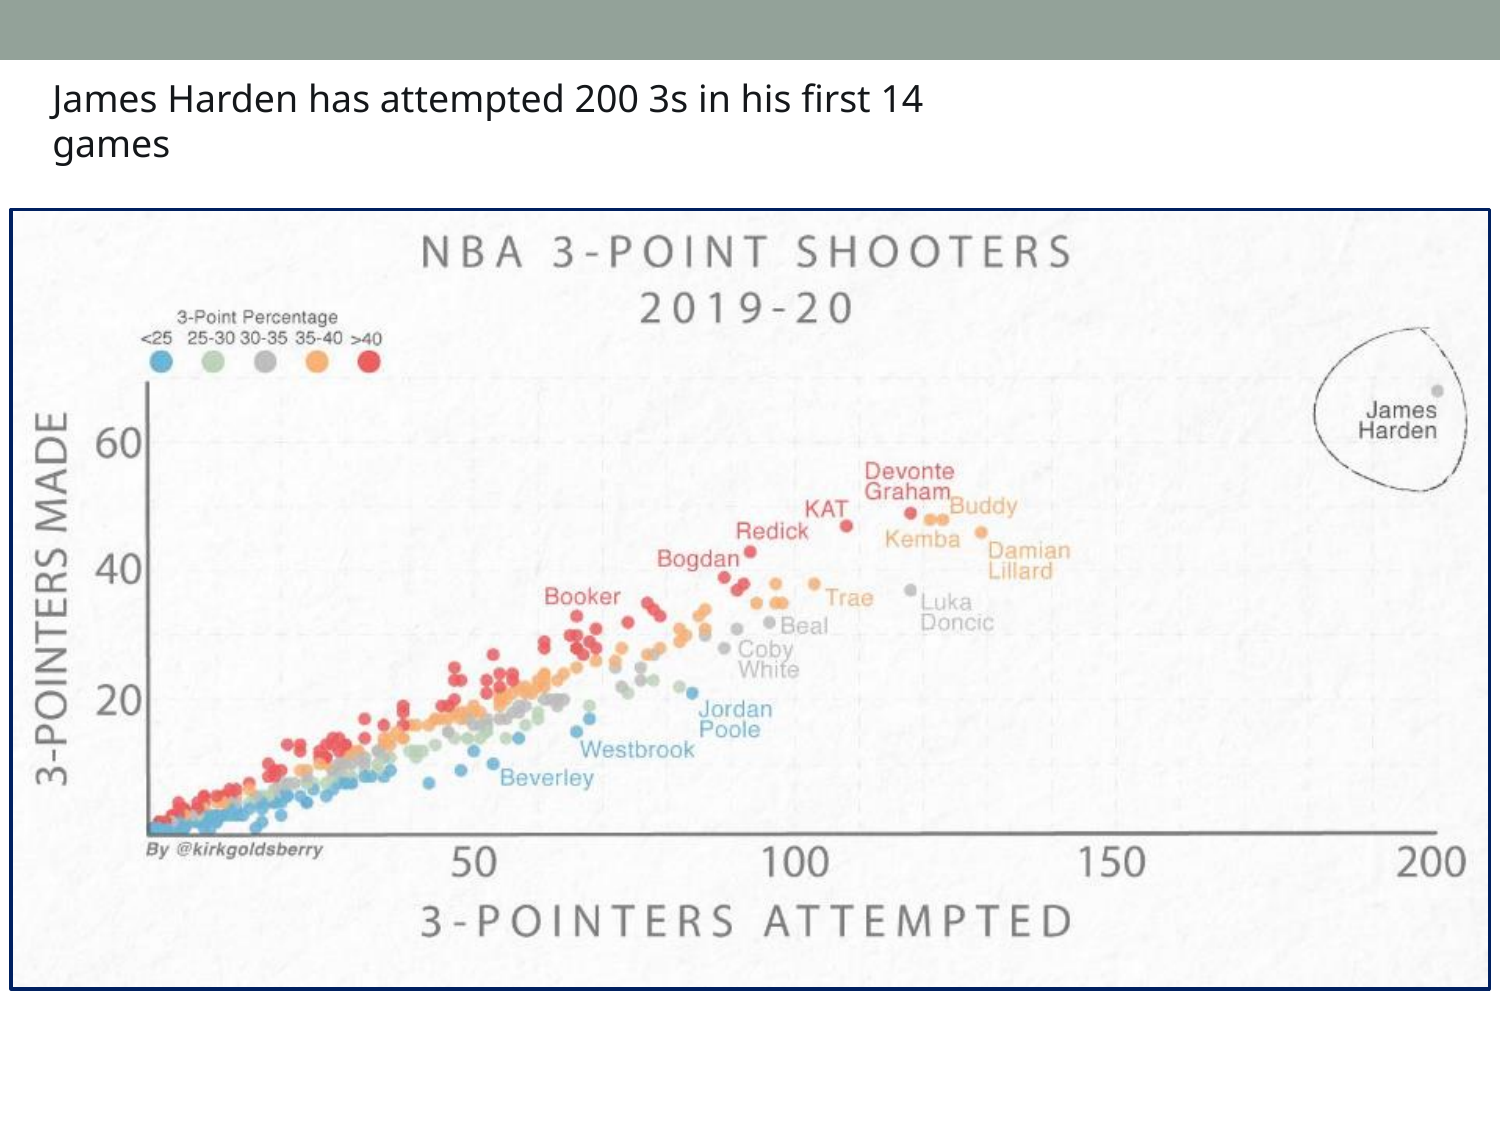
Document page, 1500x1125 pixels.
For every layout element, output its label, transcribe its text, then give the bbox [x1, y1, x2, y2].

picture [12, 210, 1488, 988]
text_box James Harden has attempted 200 3s in his first 14 games [37, 68, 950, 173]
